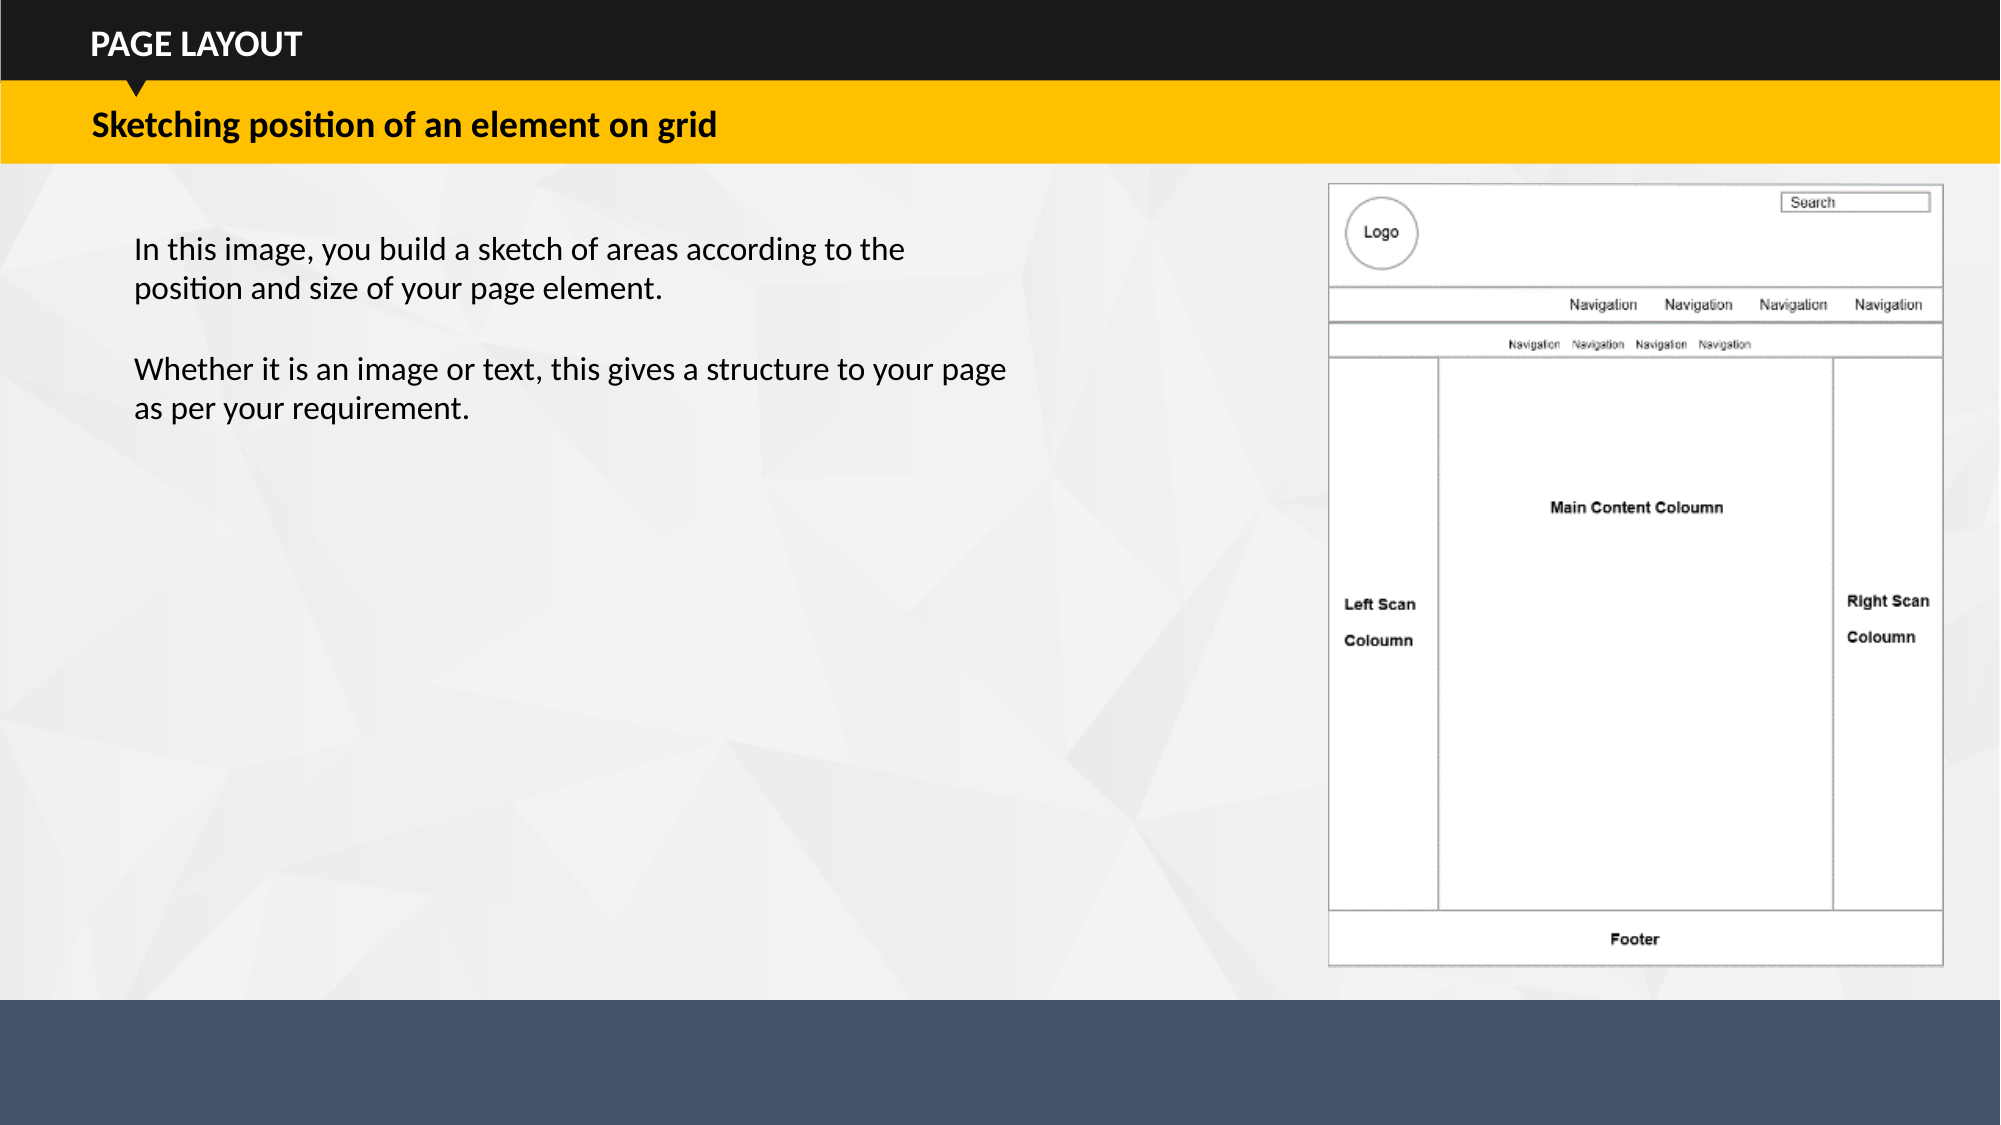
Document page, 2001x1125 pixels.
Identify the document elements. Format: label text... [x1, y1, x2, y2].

text_box PAGE LAYOUT [0, 0, 2000, 79]
text_box [120, 72, 152, 100]
text_box Sketching position of an element on grid [0, 79, 2000, 165]
picture [0, 165, 2000, 1000]
text_box In this image, you build a sketch of areas according to the position and size of your page element. Whether it is an image or text, this gives a structure to your page as per your requirement. [119, 219, 1035, 434]
